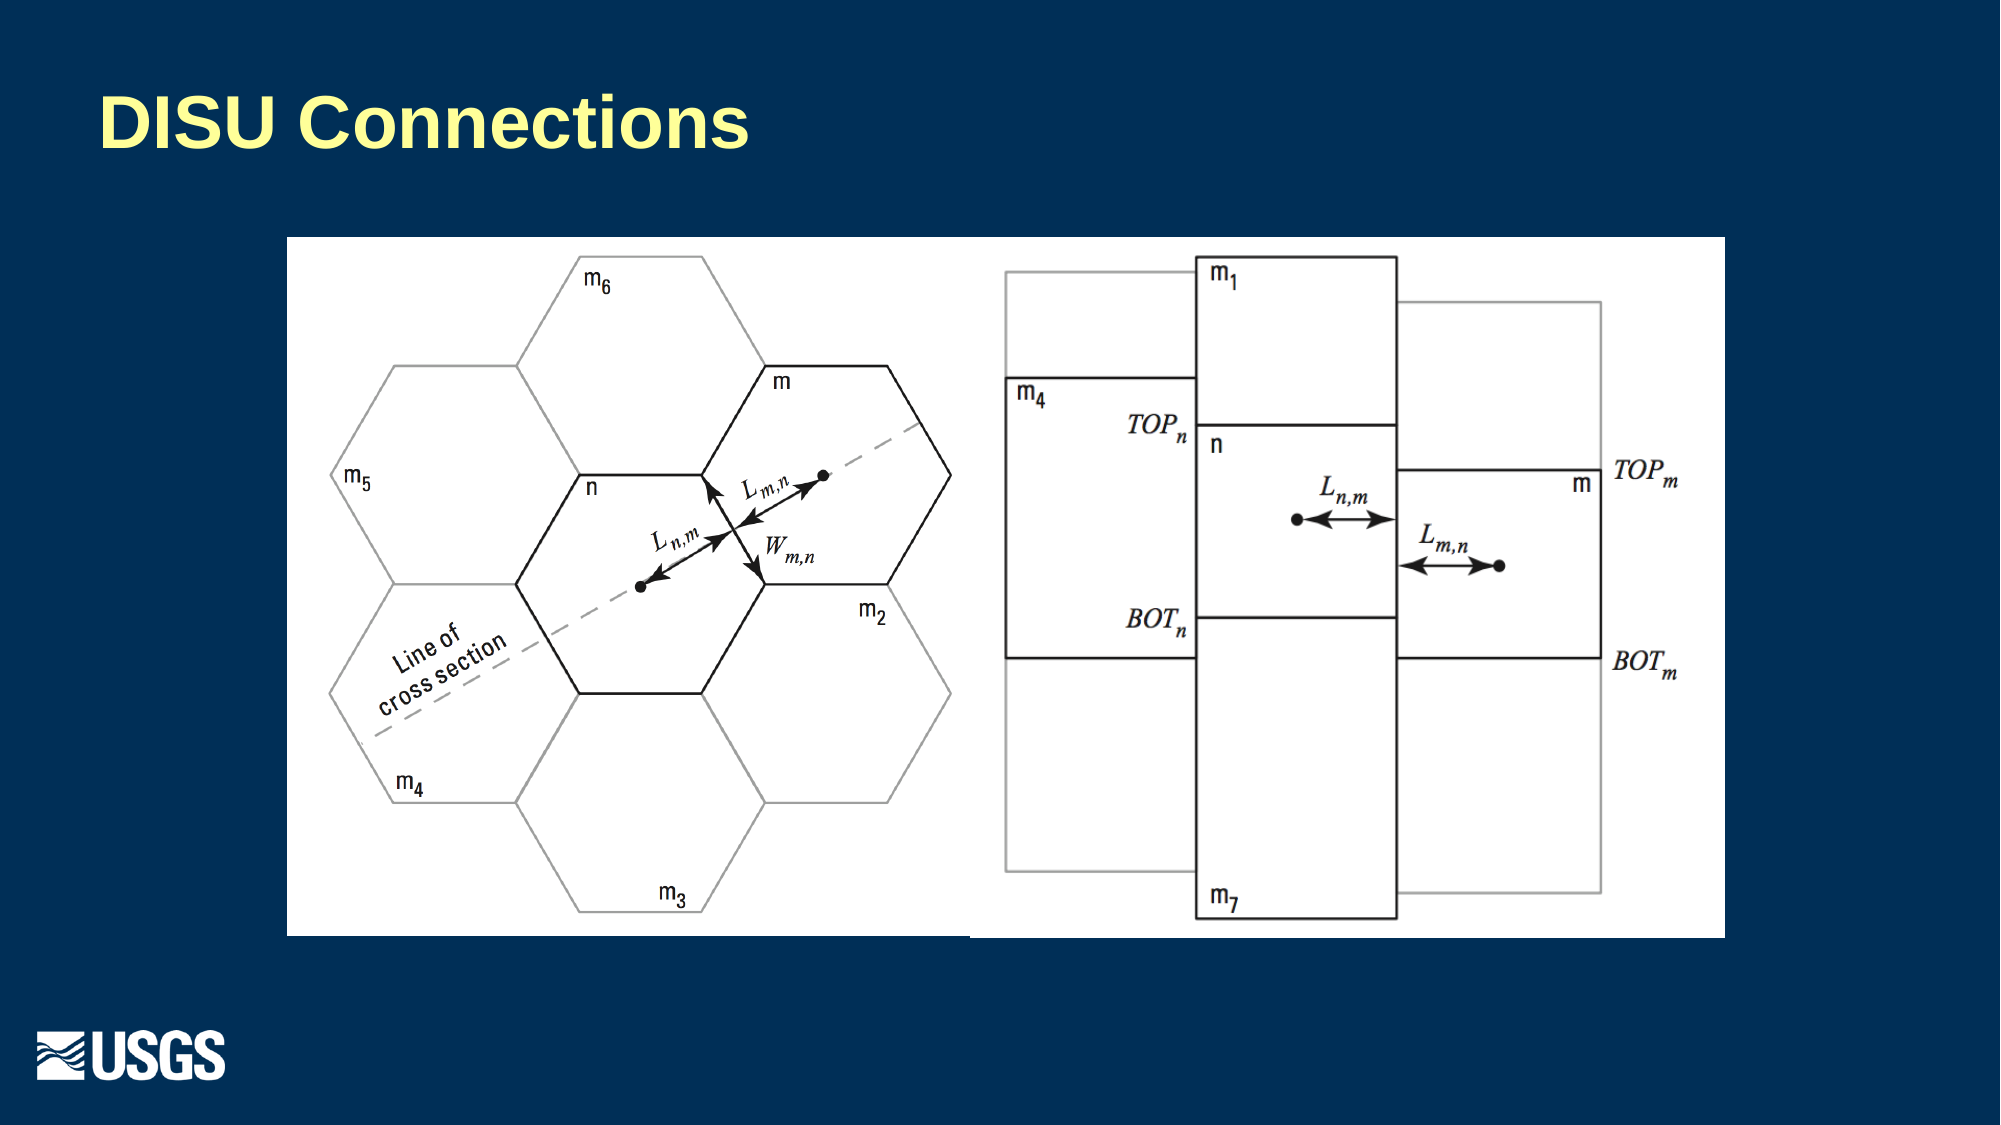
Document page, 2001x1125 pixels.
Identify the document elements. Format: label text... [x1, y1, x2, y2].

picture [287, 237, 1726, 938]
title DISU Connections [83, 24, 1900, 213]
